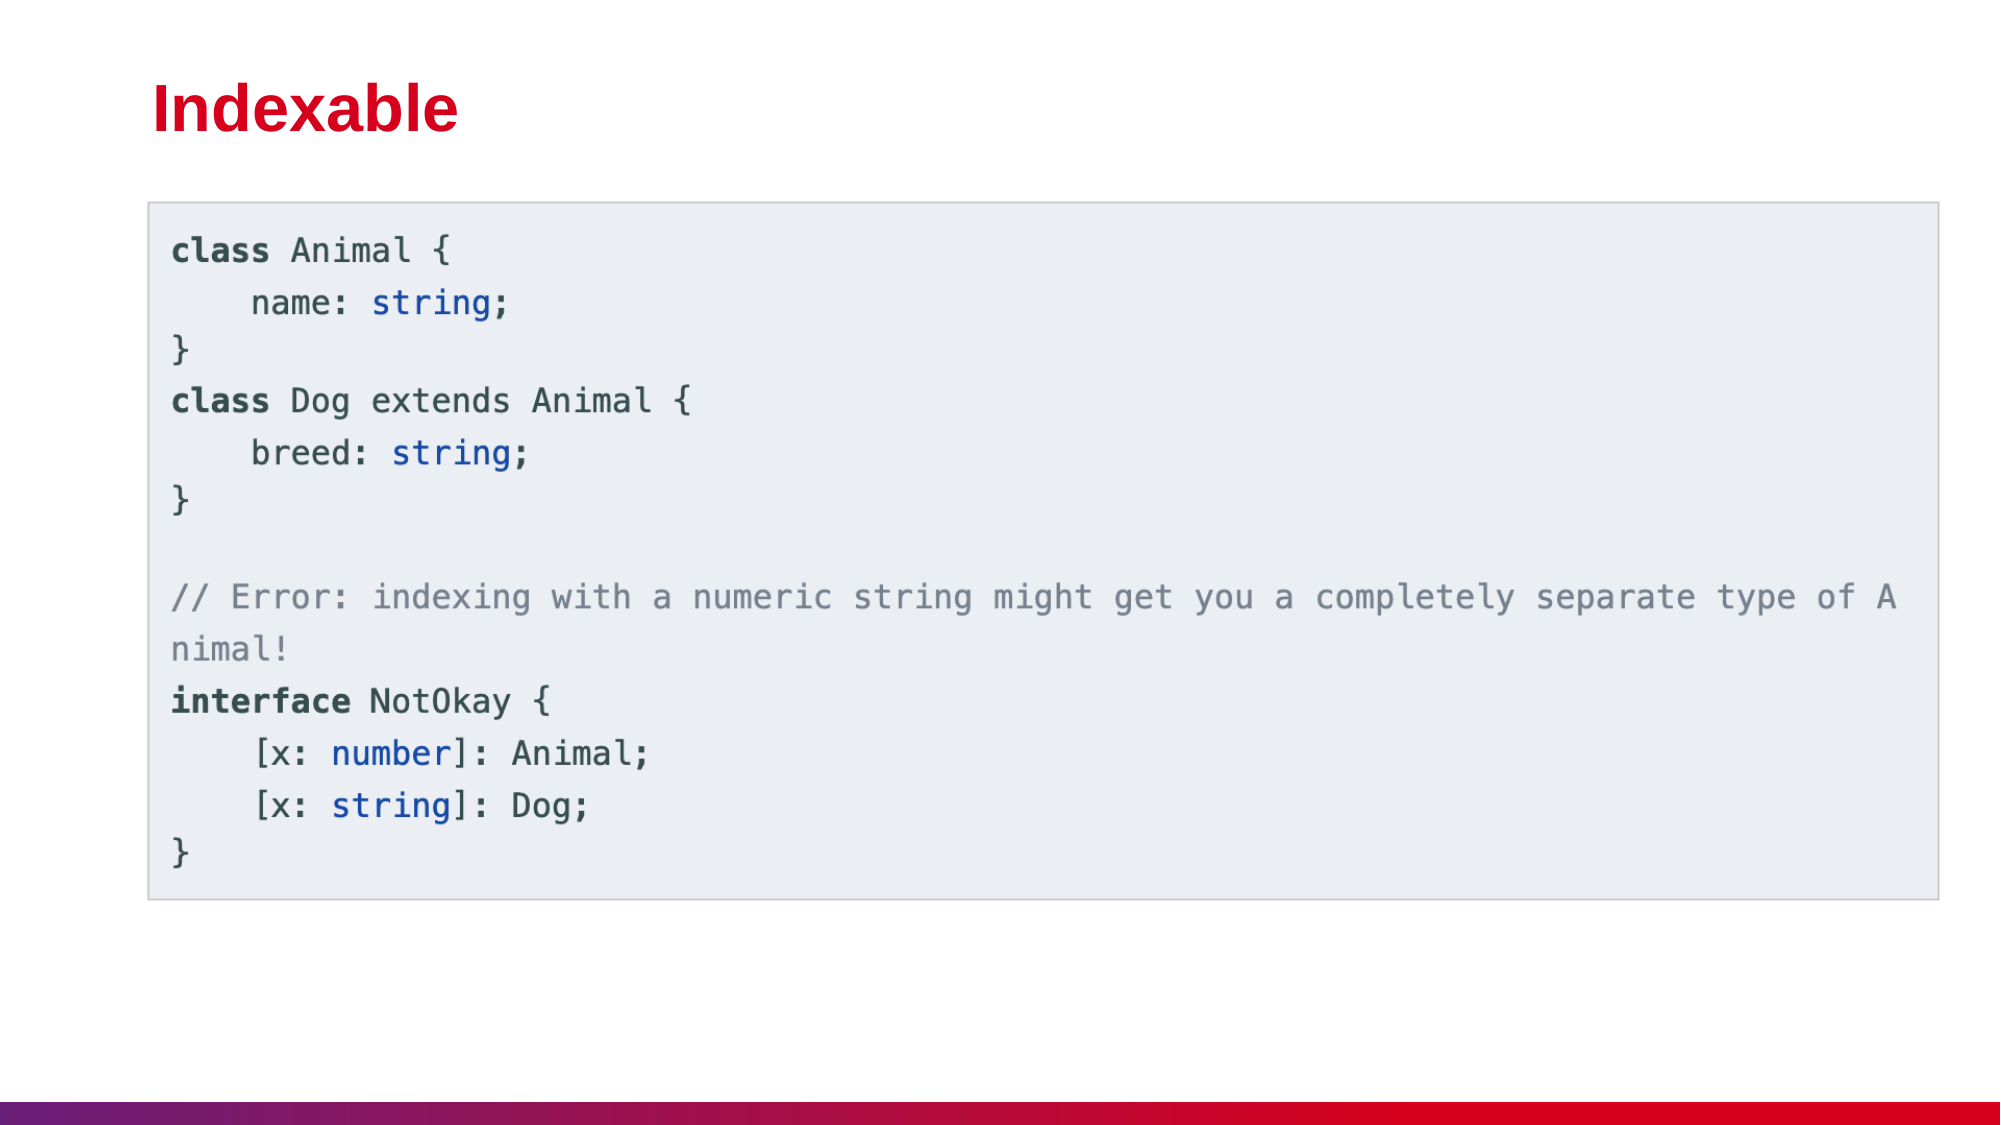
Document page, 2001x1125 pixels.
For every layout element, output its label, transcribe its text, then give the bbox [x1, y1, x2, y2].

title Indexable [137, 66, 1826, 155]
picture [137, 189, 1951, 912]
